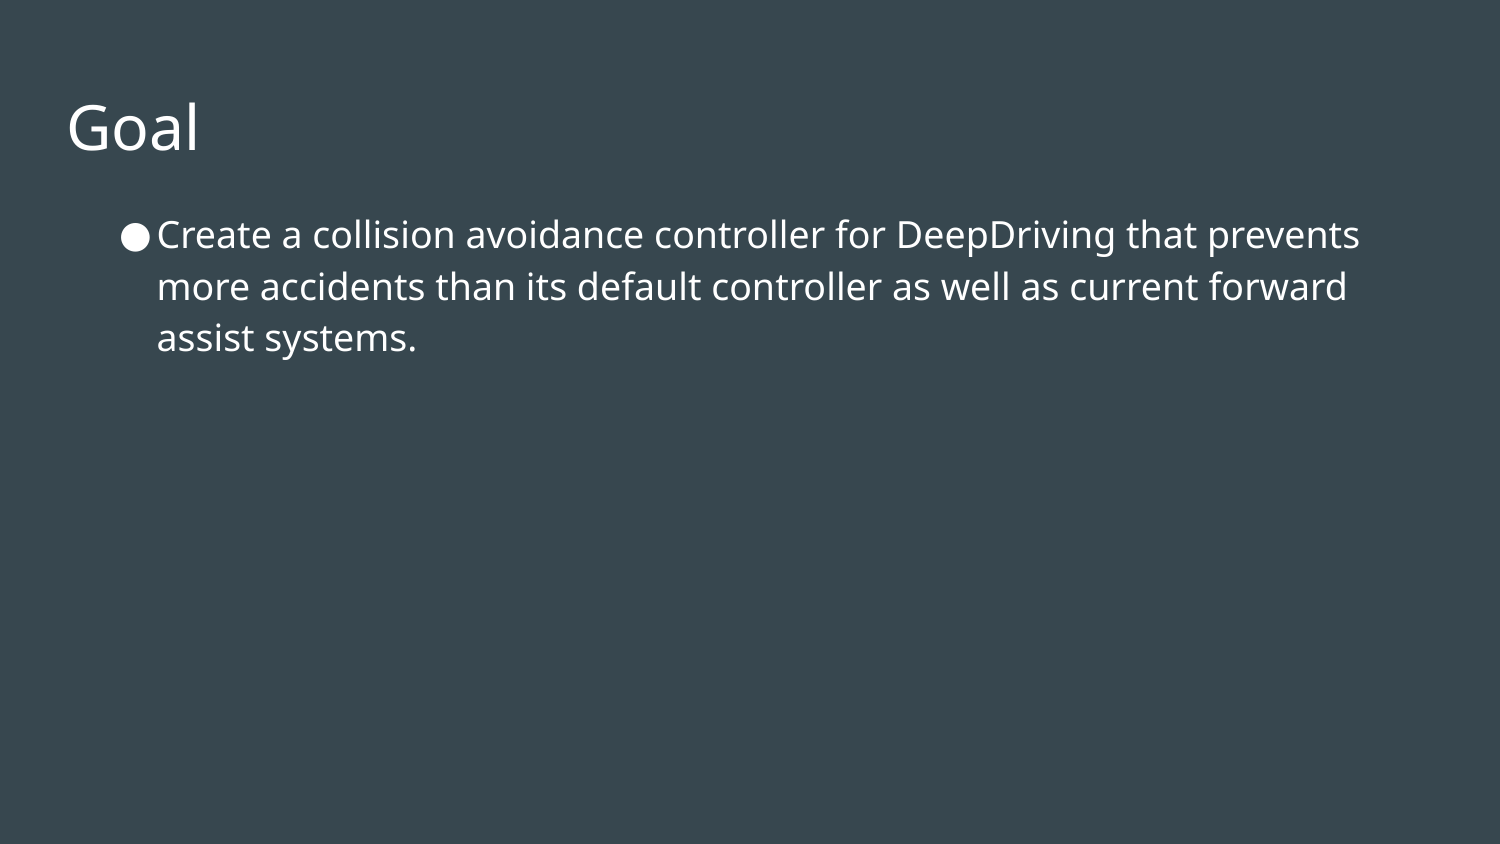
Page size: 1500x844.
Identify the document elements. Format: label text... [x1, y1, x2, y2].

title Goal [51, 72, 1449, 167]
list Create a collision avoidance controller for DeepDriving that prevents more accidents than its default controller as well as current forward assist systems. [66, 189, 1449, 750]
